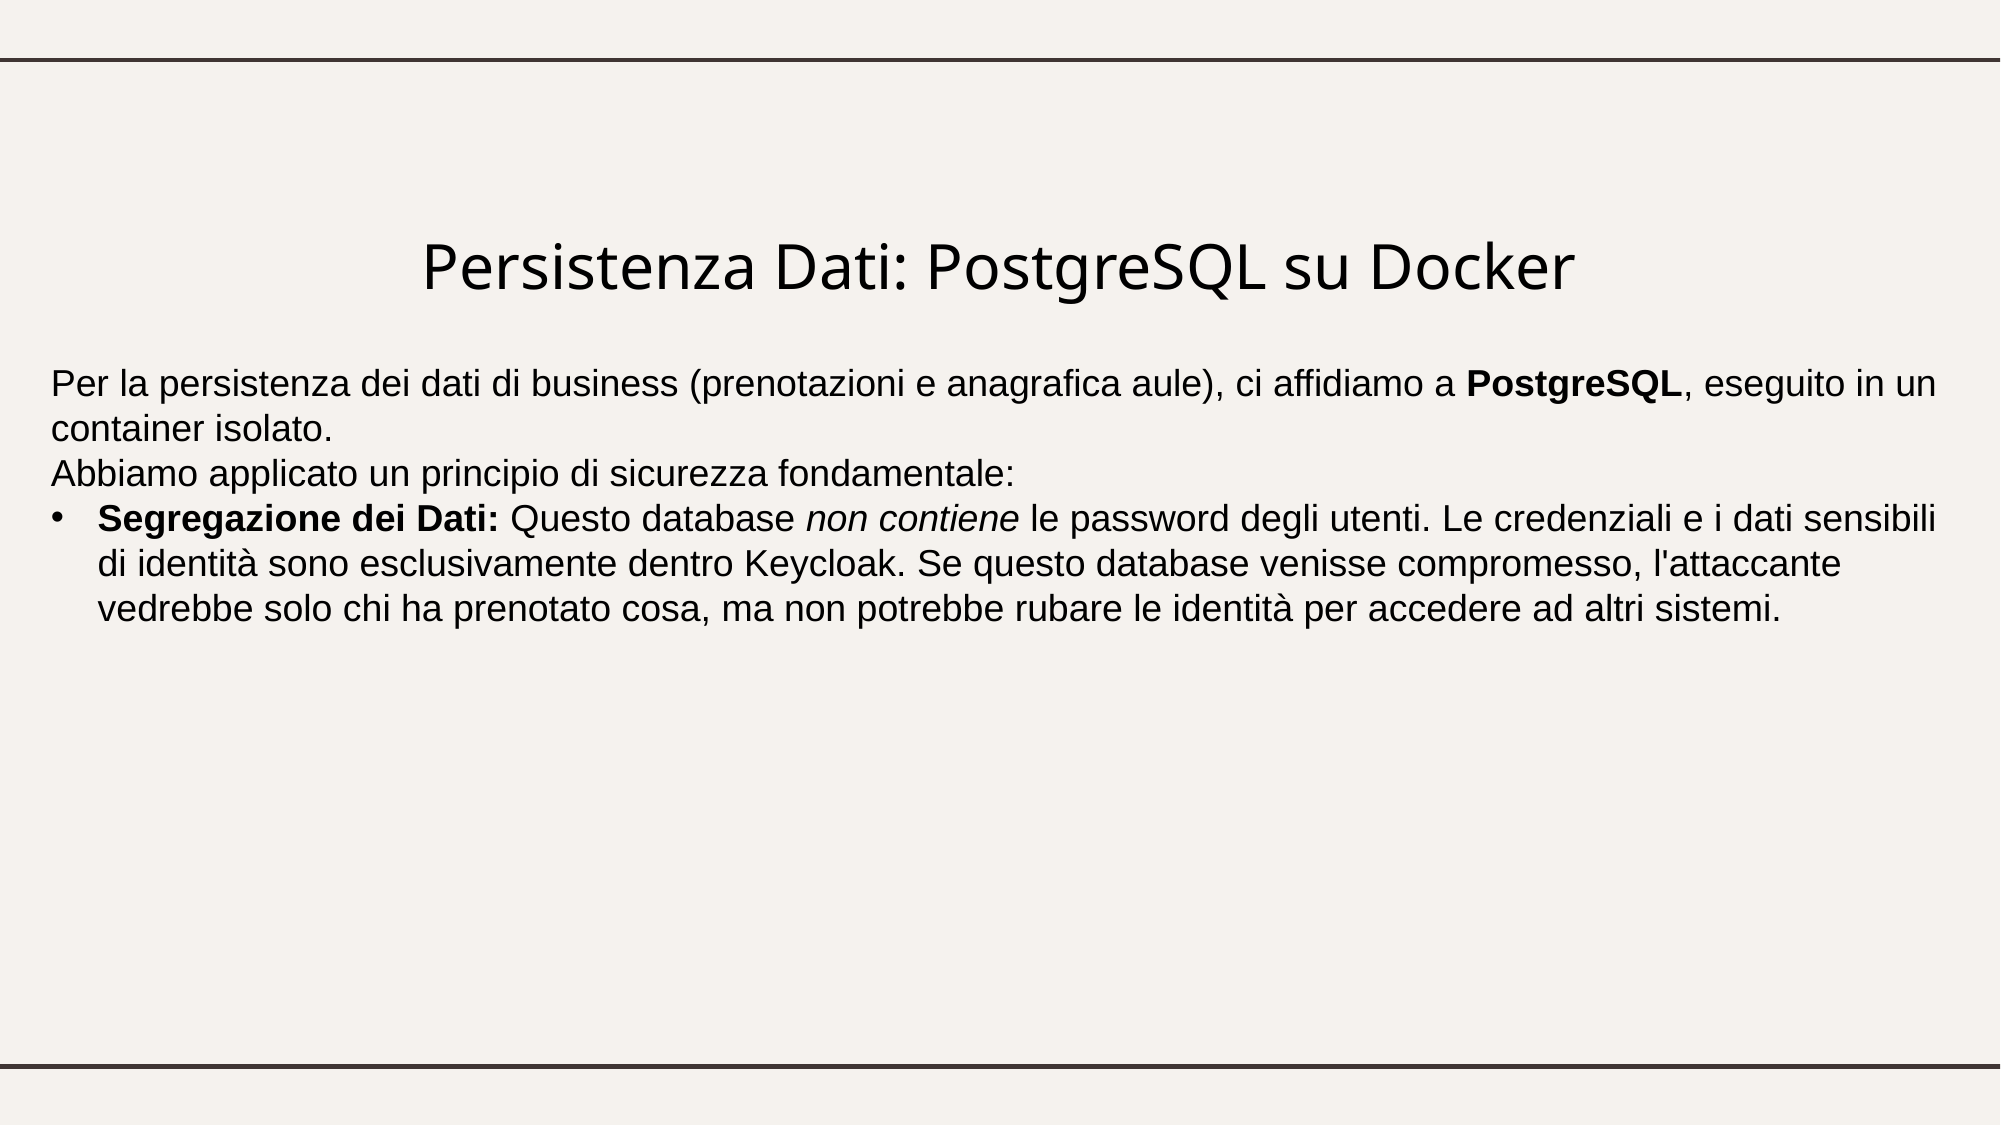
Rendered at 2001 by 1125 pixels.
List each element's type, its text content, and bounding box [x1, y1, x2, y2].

text_box Persistenza Dati: PostgreSQL su Docker [34, 219, 1966, 310]
text_box Per la persistenza dei dati di business (prenotazioni e anagrafica aule), ci affidiamo a PostgreSQL, eseguito in un container isolato. Abbiamo applicato un principio di sicurezza fondamentale: Segregazione dei Dati: Questo database non contiene le password degli utenti. Le credenziali e i dati sensibili di identità sono esclusivamente dentro Keycloak. Se questo database venisse compromesso, l'attaccante vedrebbe solo chi ha prenotato cosa, ma non potrebbe rubare le identità per accedere ad altri sistemi. [36, 351, 1972, 682]
